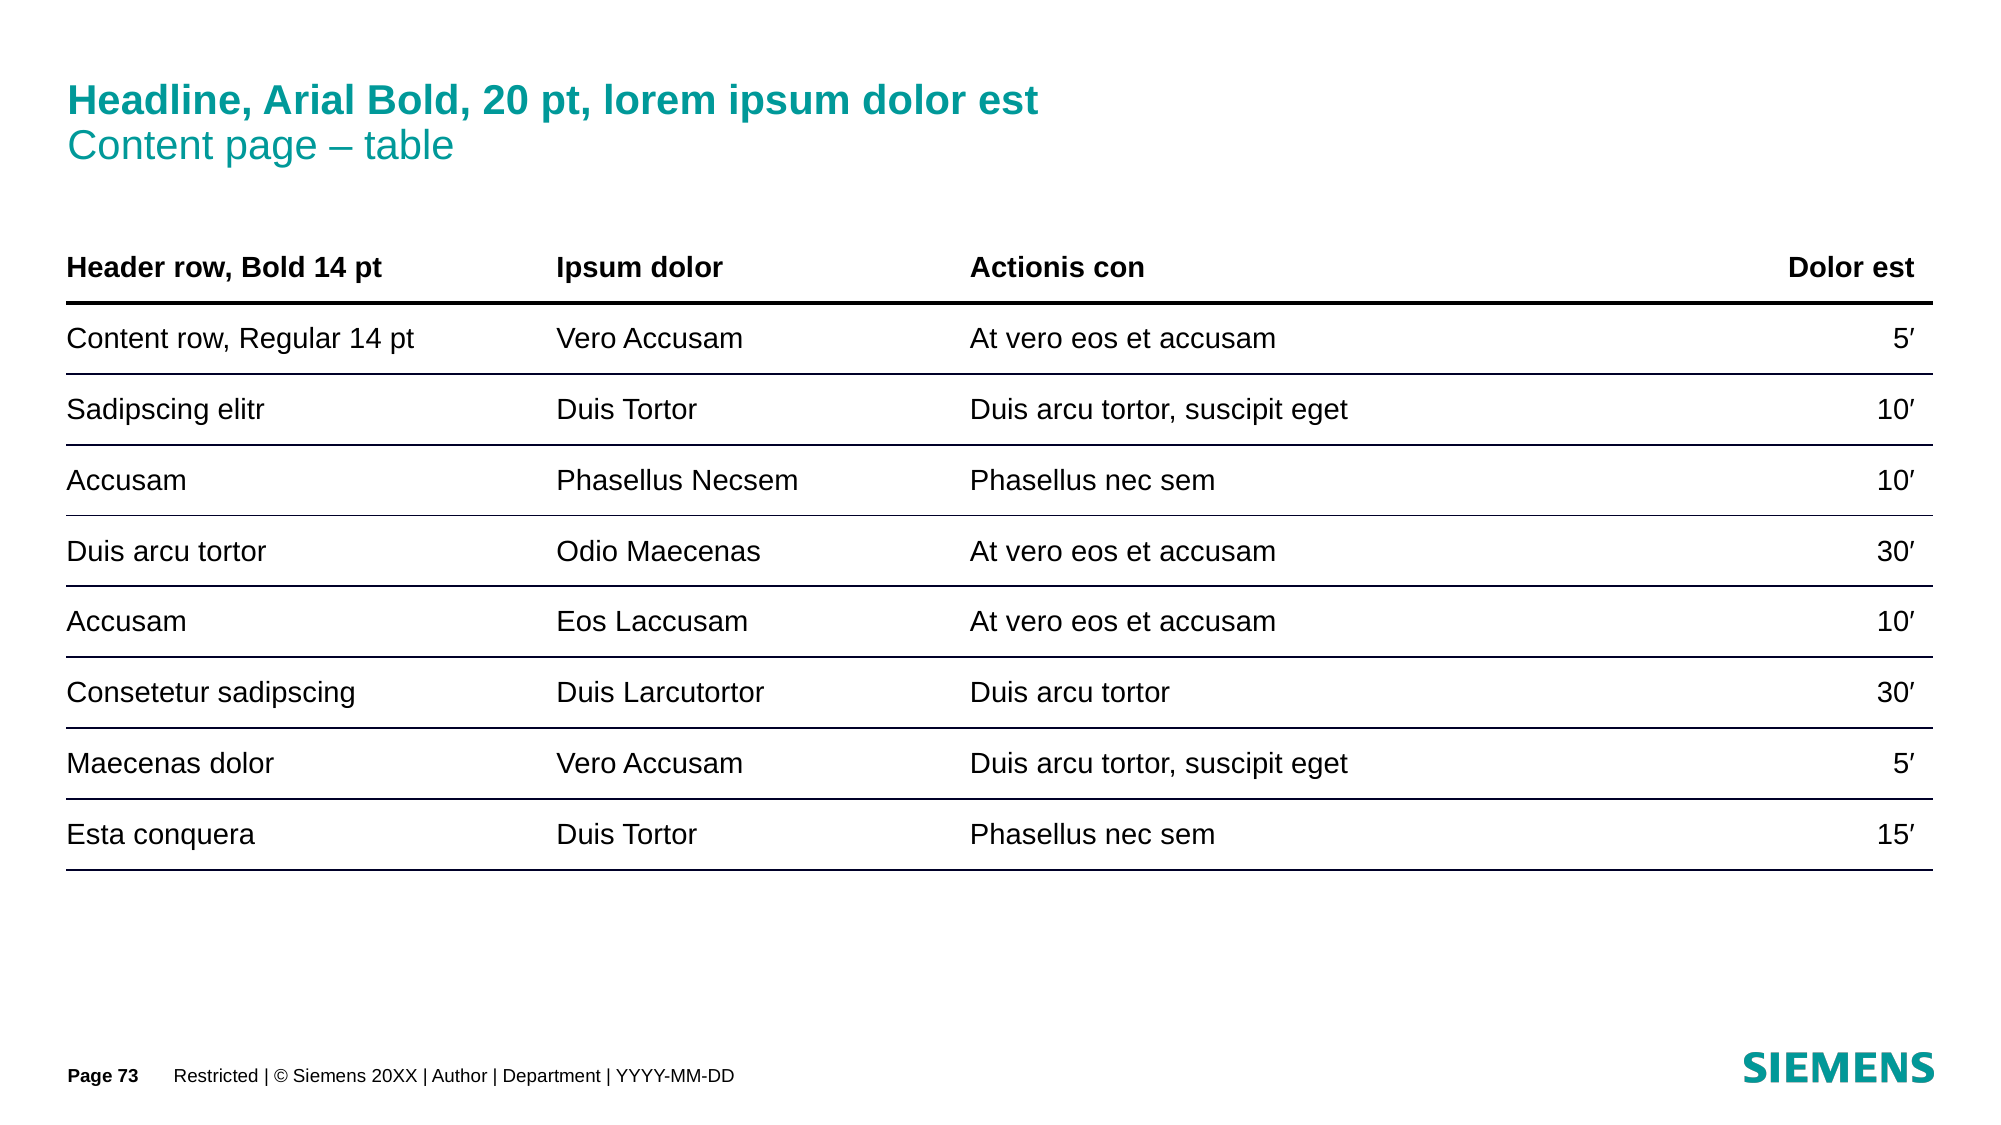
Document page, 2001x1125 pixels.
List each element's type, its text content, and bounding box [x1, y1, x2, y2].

table_header Header row, Bold 14 pt [66, 232, 539, 301]
table_cell Duis arcu tortor [952, 658, 1661, 727]
table_cell Accusam [66, 446, 539, 515]
table_header Actionis con [952, 232, 1661, 301]
table_cell Duis Tortor [539, 800, 952, 869]
table_cell Consetetur sadipscing [66, 658, 539, 727]
table_header Dolor est [1661, 232, 1933, 301]
title Headline, Arial Bold, 20 pt, lorem ipsum dolor est Content page – table [67, 78, 1686, 173]
slide_number Page 73 [67, 1035, 174, 1125]
table_cell At vero eos et accusam [952, 516, 1661, 585]
table_cell 10′ [1661, 375, 1933, 444]
table_cell Duis arcu tortor, suscipit eget [952, 375, 1661, 444]
table_cell At vero eos et accusam [952, 305, 1661, 373]
table_cell Vero Accusam [539, 305, 952, 373]
table_cell Duis Larcutortor [539, 658, 952, 727]
table_cell 30′ [1661, 658, 1933, 727]
table_cell At vero eos et accusam [952, 587, 1661, 656]
table_cell 5′ [1661, 729, 1933, 798]
table_cell Duis Tortor [539, 375, 952, 444]
table_cell Phasellus nec sem [952, 800, 1661, 869]
table_cell Sadipscing elitr [66, 375, 539, 444]
table_cell 10′ [1661, 587, 1933, 656]
table_cell Odio Maecenas [539, 516, 952, 585]
table_cell 15′ [1661, 800, 1933, 869]
table_cell 5′ [1661, 305, 1933, 373]
table_header Ipsum dolor [539, 232, 952, 301]
table_cell 30′ [1661, 516, 1933, 585]
table_cell Esta conquera [66, 800, 539, 869]
table_cell Maecenas dolor [66, 729, 539, 798]
table_cell 10′ [1661, 446, 1933, 515]
table_cell Vero Accusam [539, 729, 952, 798]
table_cell Accusam [66, 587, 539, 656]
table_cell Duis arcu tortor [66, 516, 539, 585]
table_cell Content row, Regular 14 pt [66, 305, 539, 373]
table_cell Duis arcu tortor, suscipit eget [952, 729, 1661, 798]
table_cell Phasellus nec sem [952, 446, 1661, 515]
table_cell Phasellus Necsem [539, 446, 952, 515]
footer Restricted | © Siemens 20XX | Author | Department | YYYY-MM-DD [174, 1035, 1686, 1125]
table_cell Eos Laccusam [539, 587, 952, 656]
picture [1744, 1052, 1934, 1083]
